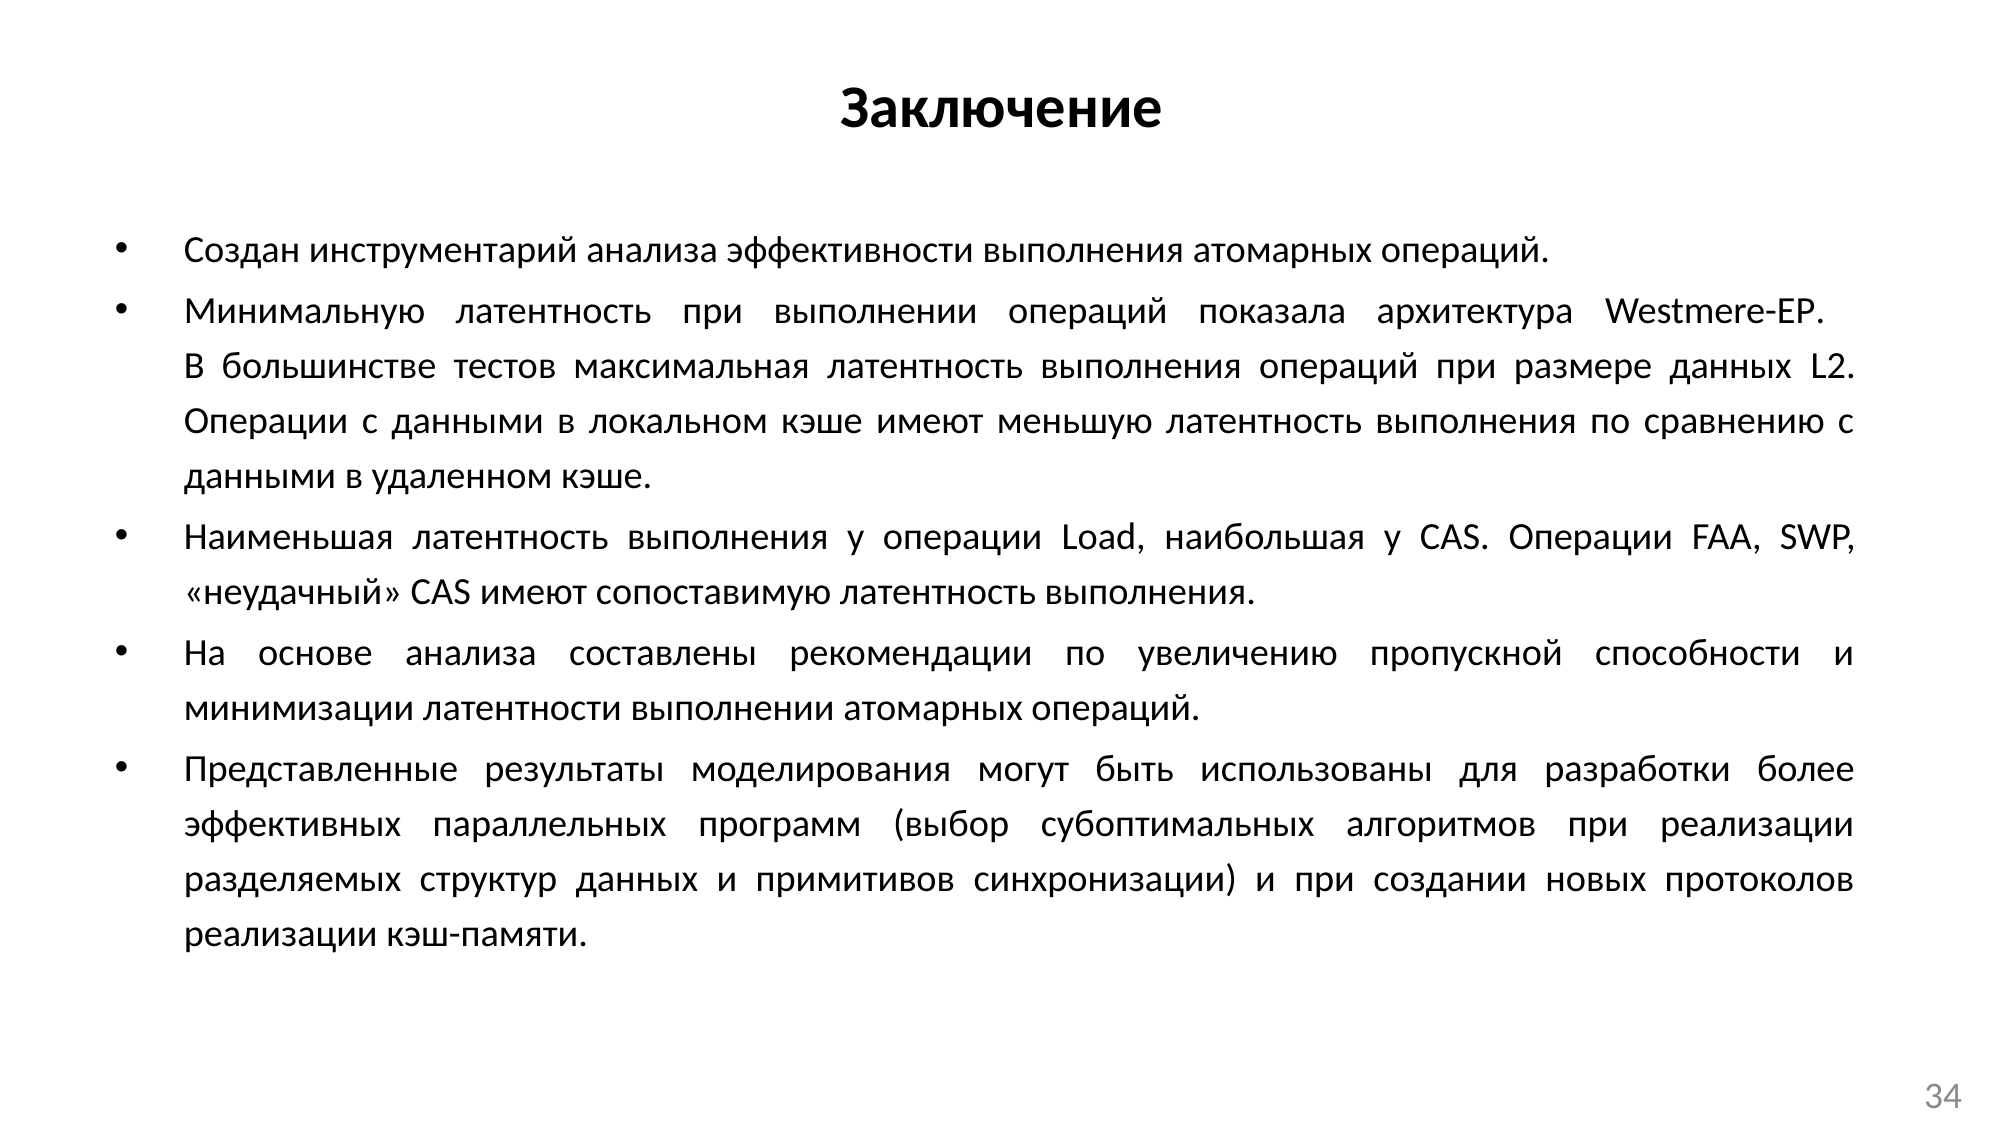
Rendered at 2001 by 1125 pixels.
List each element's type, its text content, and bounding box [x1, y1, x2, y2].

text_box Заключение [1, 67, 2000, 169]
text_box Создан инструментарий анализа эффективности выполнения атомарных операций. Минимальную латентность при выполнении операций показала архитектура Westmere-EP. В большинстве тестов максимальная латентность выполнения операций при размере данных L2. Операции с данными в локальном кэше имеют меньшую латентность выполнения по сравнению с данными в удаленном кэше. Наименьшая латентность выполнения у операции Load, наибольшая у CAS. Операции FAA, SWP, «неудачный» CAS имеют сопоставимую латентность выполнения. На основе анализа составлены рекомендации по увеличению пропускной способности и минимизации латентности выполнении атомарных операций. Представленные результаты моделирования могут быть использованы для разработки более эффективных параллельных программ (выбор субоптимальных алгоритмов при реализации разделяемых структур данных и примитивов синхронизации) и при создании новых протоколов реализации кэш-памяти. [99, 207, 1871, 975]
slide_number 34 [1886, 1060, 2000, 1125]
